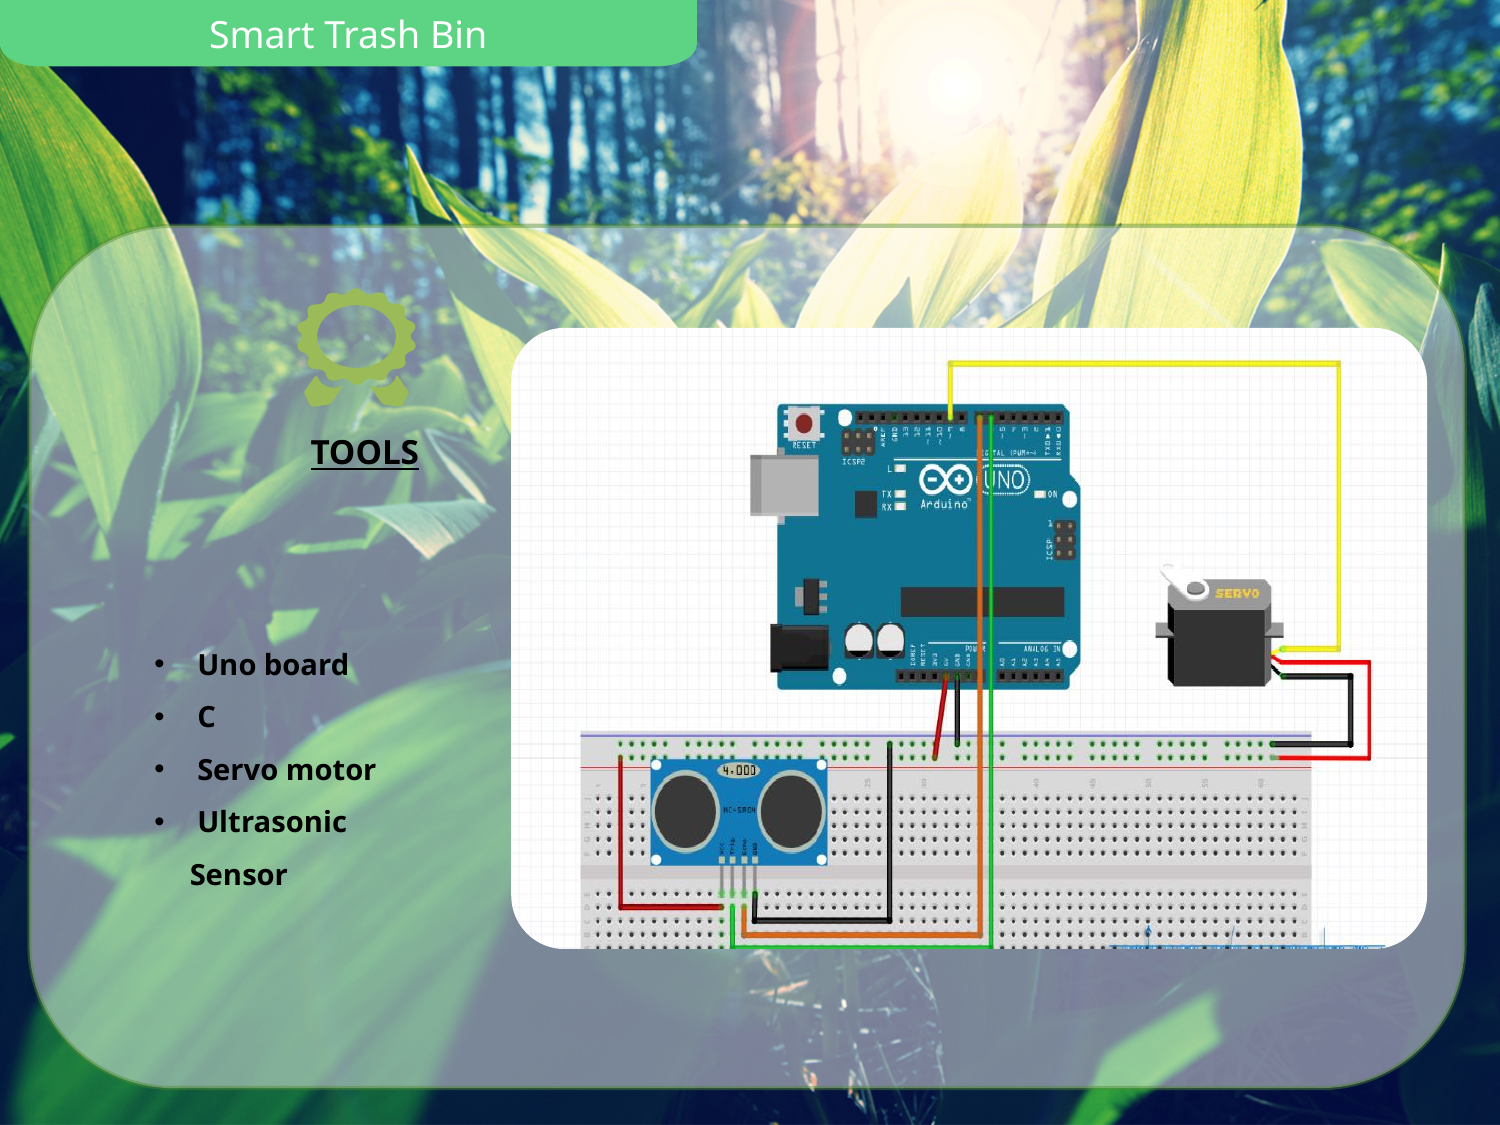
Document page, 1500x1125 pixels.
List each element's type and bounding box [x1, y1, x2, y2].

picture [0, 0, 1500, 1125]
text_box [297, 288, 416, 407]
